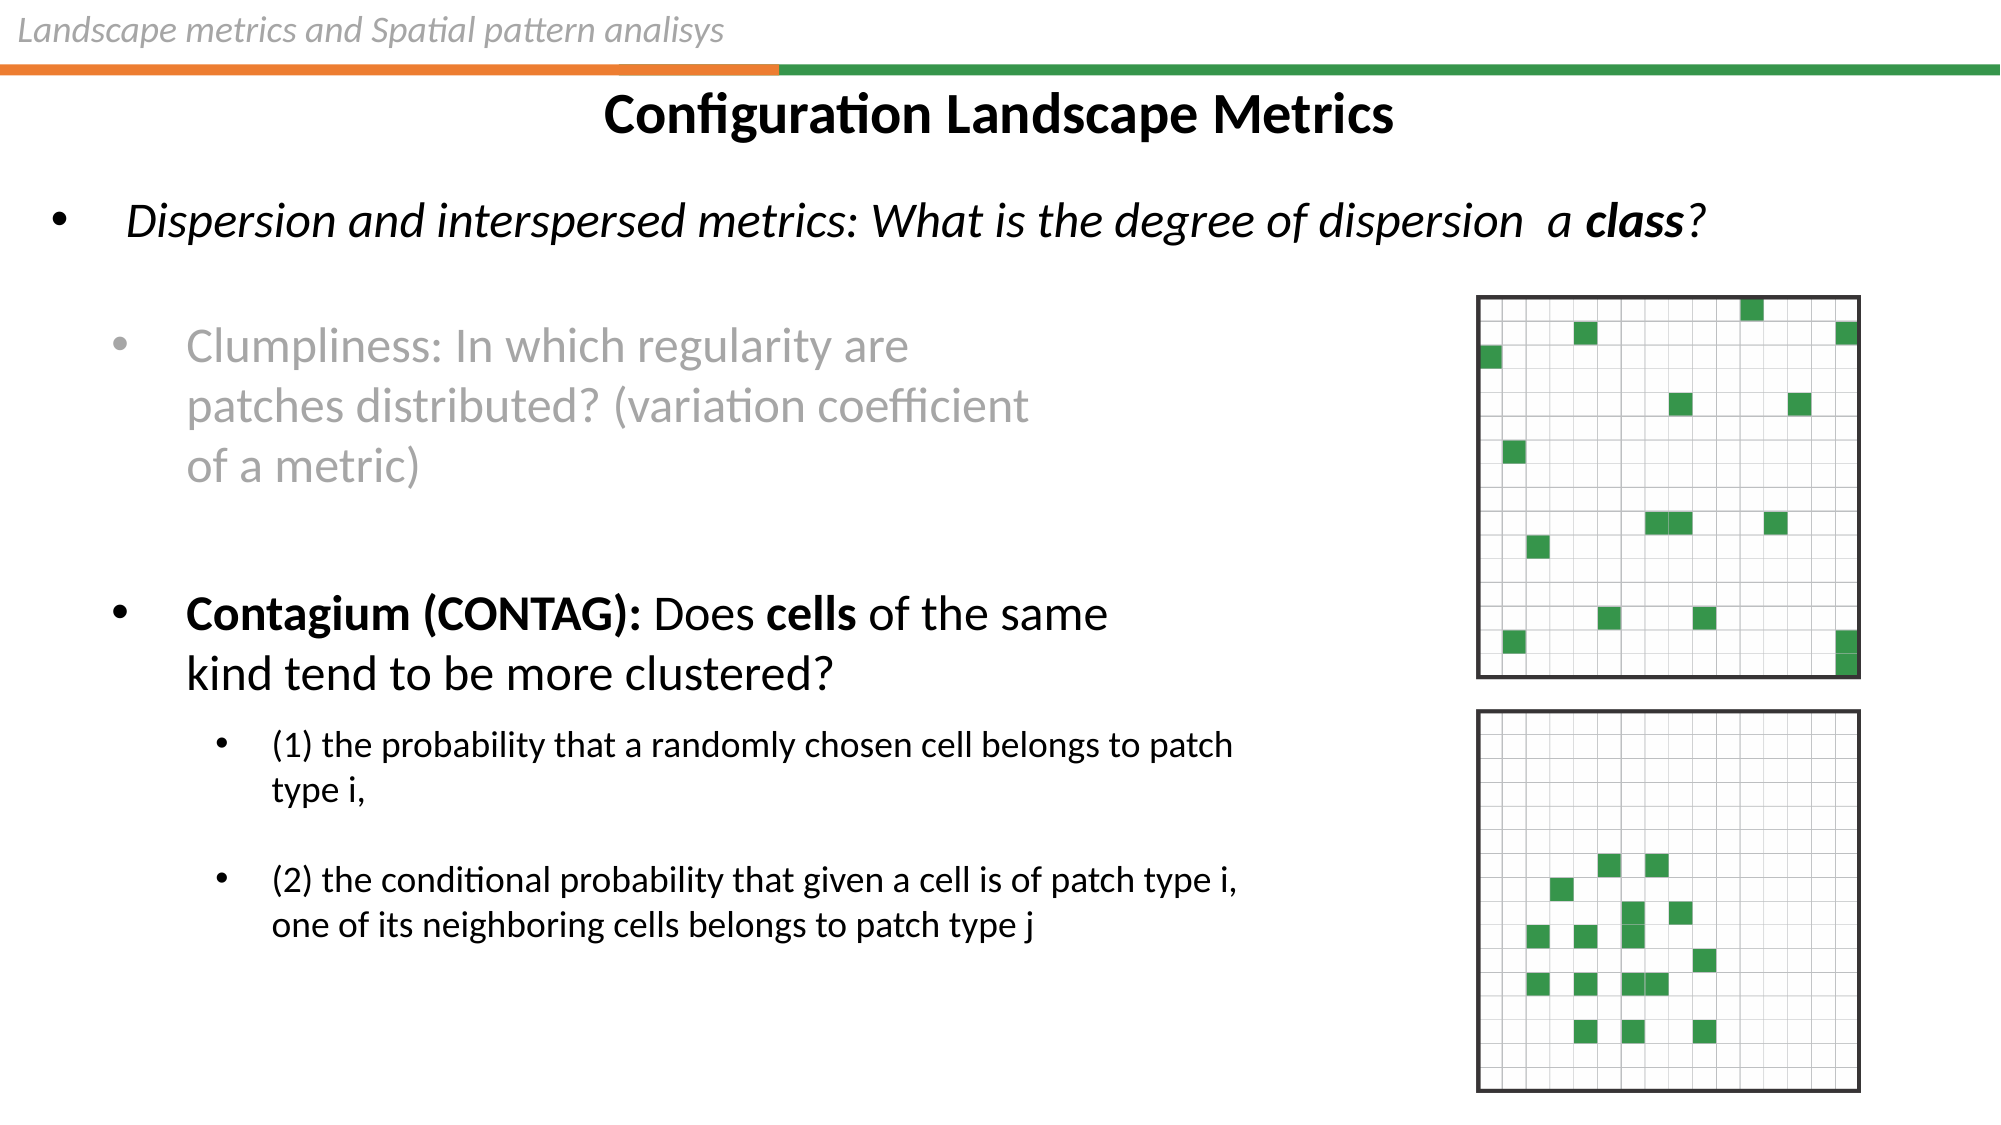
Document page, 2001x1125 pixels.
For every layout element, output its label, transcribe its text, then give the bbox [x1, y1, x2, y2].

text_box Clumpliness: In which regularity are patches distributed? (variation coefficient of a metric) [96, 305, 1067, 501]
text_box Configuration Landscape Metrics [589, 76, 1410, 153]
text_box Landscape metrics and Spatial pattern analisys [2, 0, 740, 58]
slide_number 30 [1412, 1042, 1863, 1103]
text_box Contagium (CONTAG): Does cells of the same kind tend to be more clustered? [96, 573, 1168, 709]
text_box (1) the probability that a randomly chosen cell belongs to patch type i, (2) the conditional probability that given a cell is of patch type i, one of its neighboring cells belongs to patch type j [200, 712, 1272, 953]
picture [1476, 295, 1861, 1093]
text_box Dispersion and interspersed metrics: What is the degree of dispersion a class? [36, 180, 1828, 256]
text_box [0, 63, 780, 76]
text_box [780, 63, 2000, 76]
